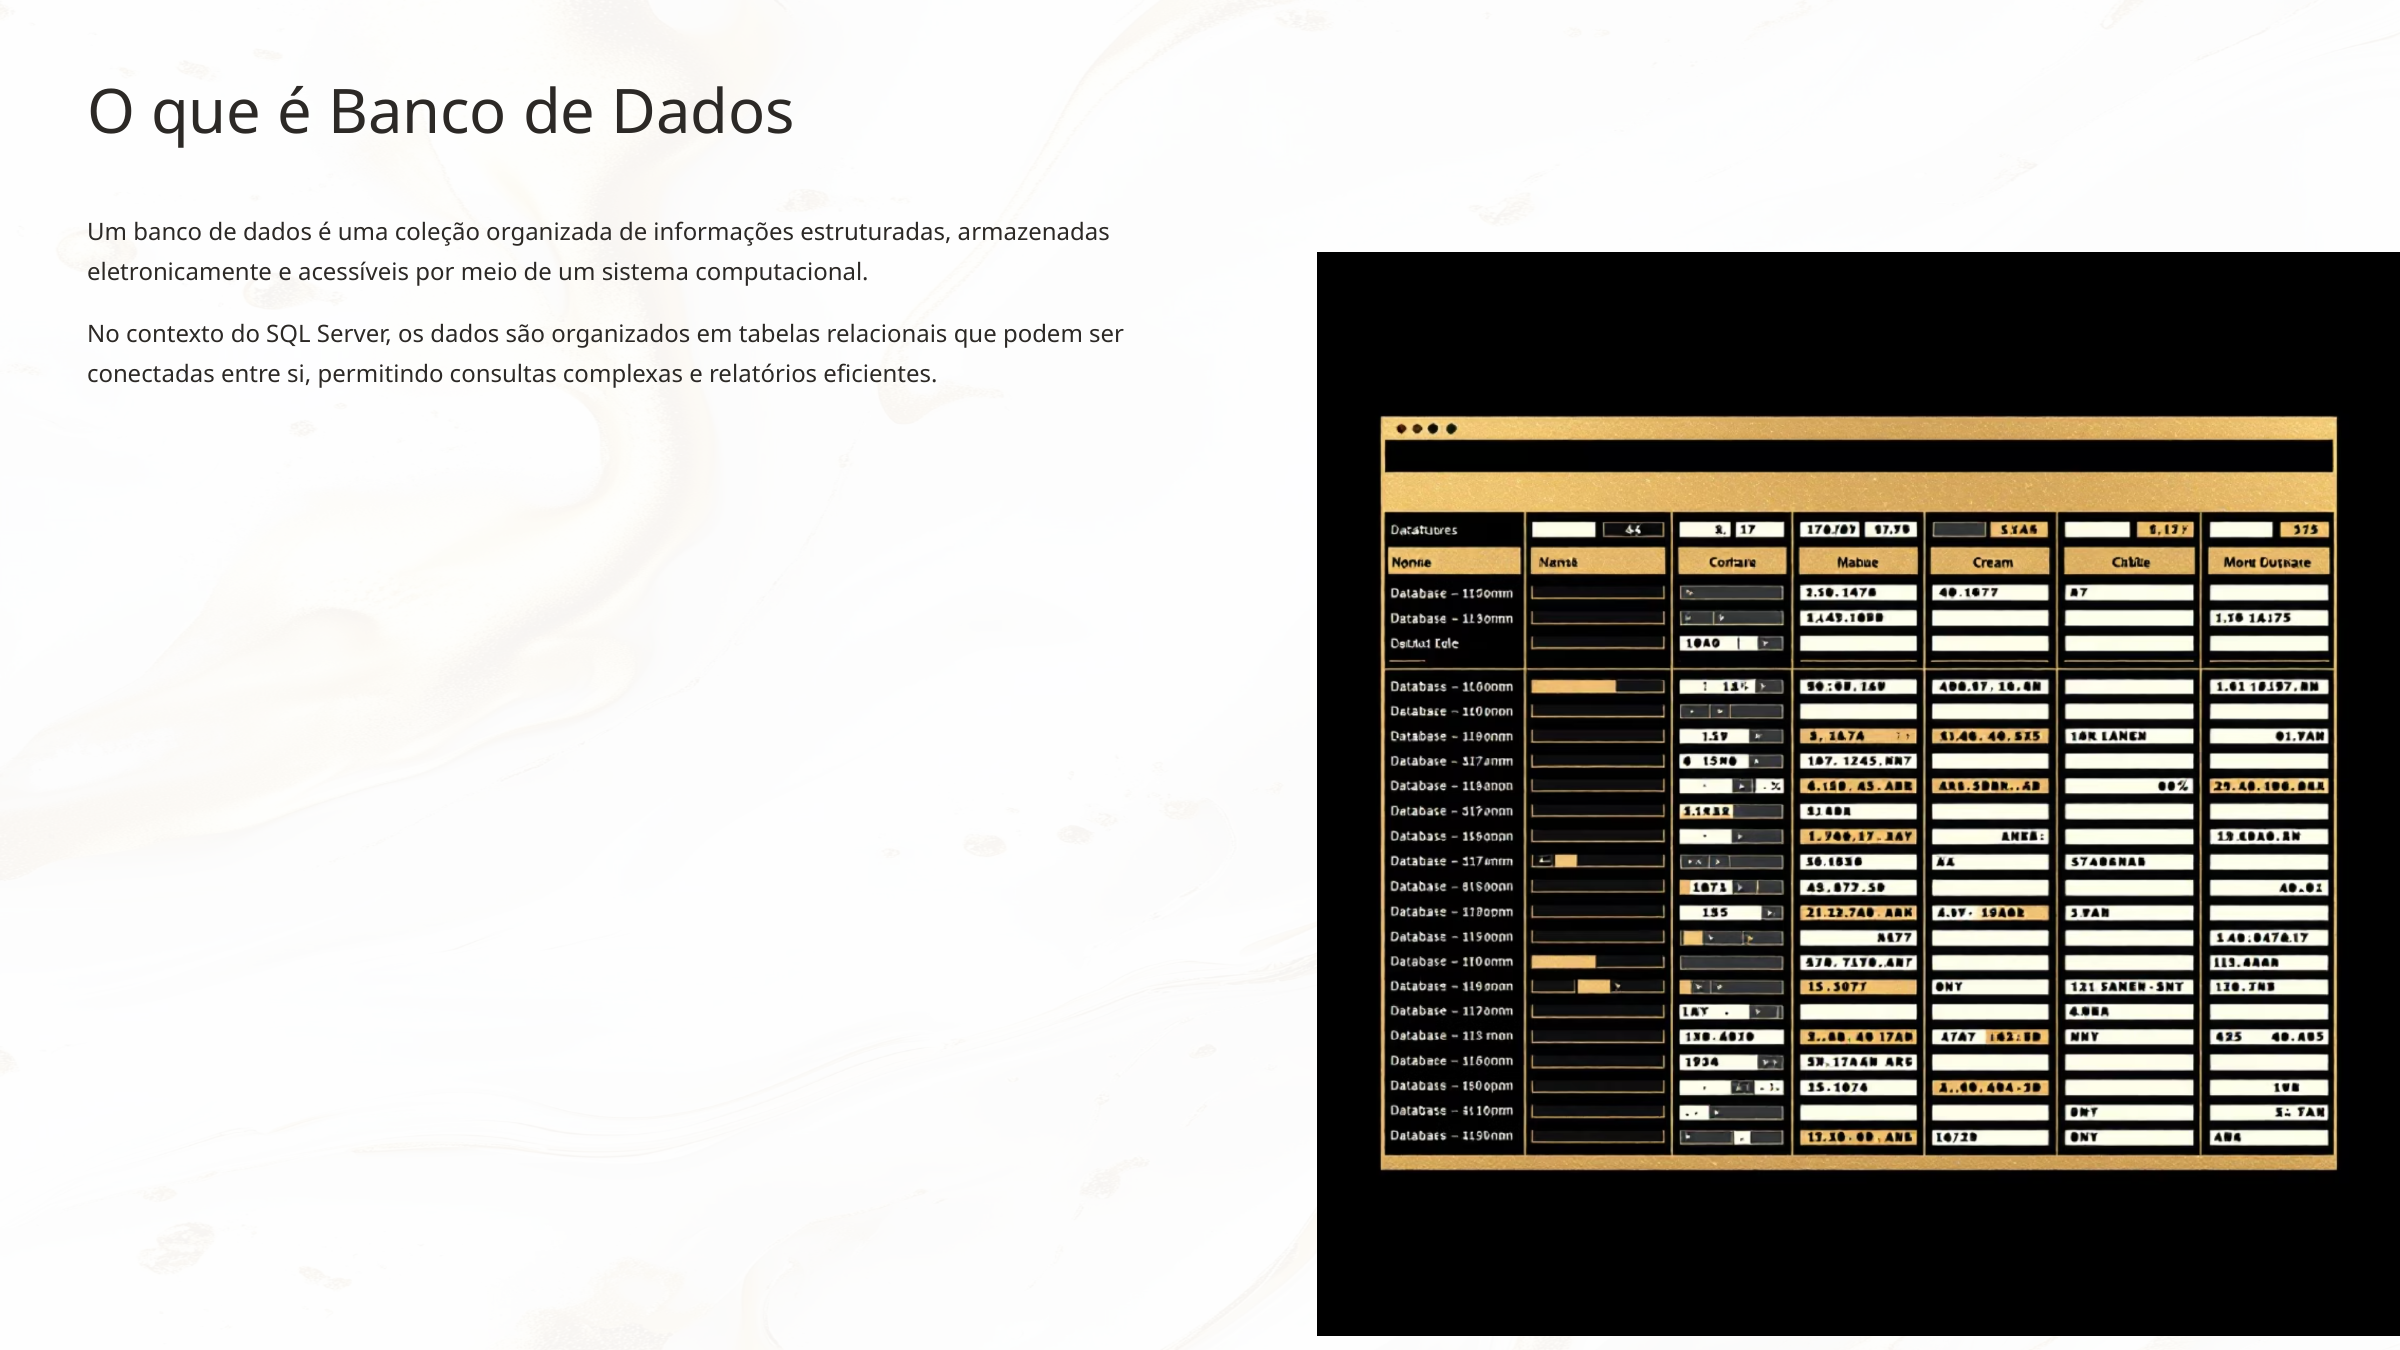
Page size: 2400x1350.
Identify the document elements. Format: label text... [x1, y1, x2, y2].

picture [1317, 252, 2400, 1339]
text_box No contexto do SQL Server, os dados são organizados em tabelas relacionais que podem ser conectadas entre si, permitindo consultas complexas e relatórios eficientes. [87, 308, 1170, 388]
text_box Um banco de dados é uma coleção organizada de informações estruturadas, armazenadas eletronicamente e acessíveis por meio de um sistema computacional. [87, 206, 1170, 286]
text_box O que é Banco de Dados [87, 68, 809, 147]
